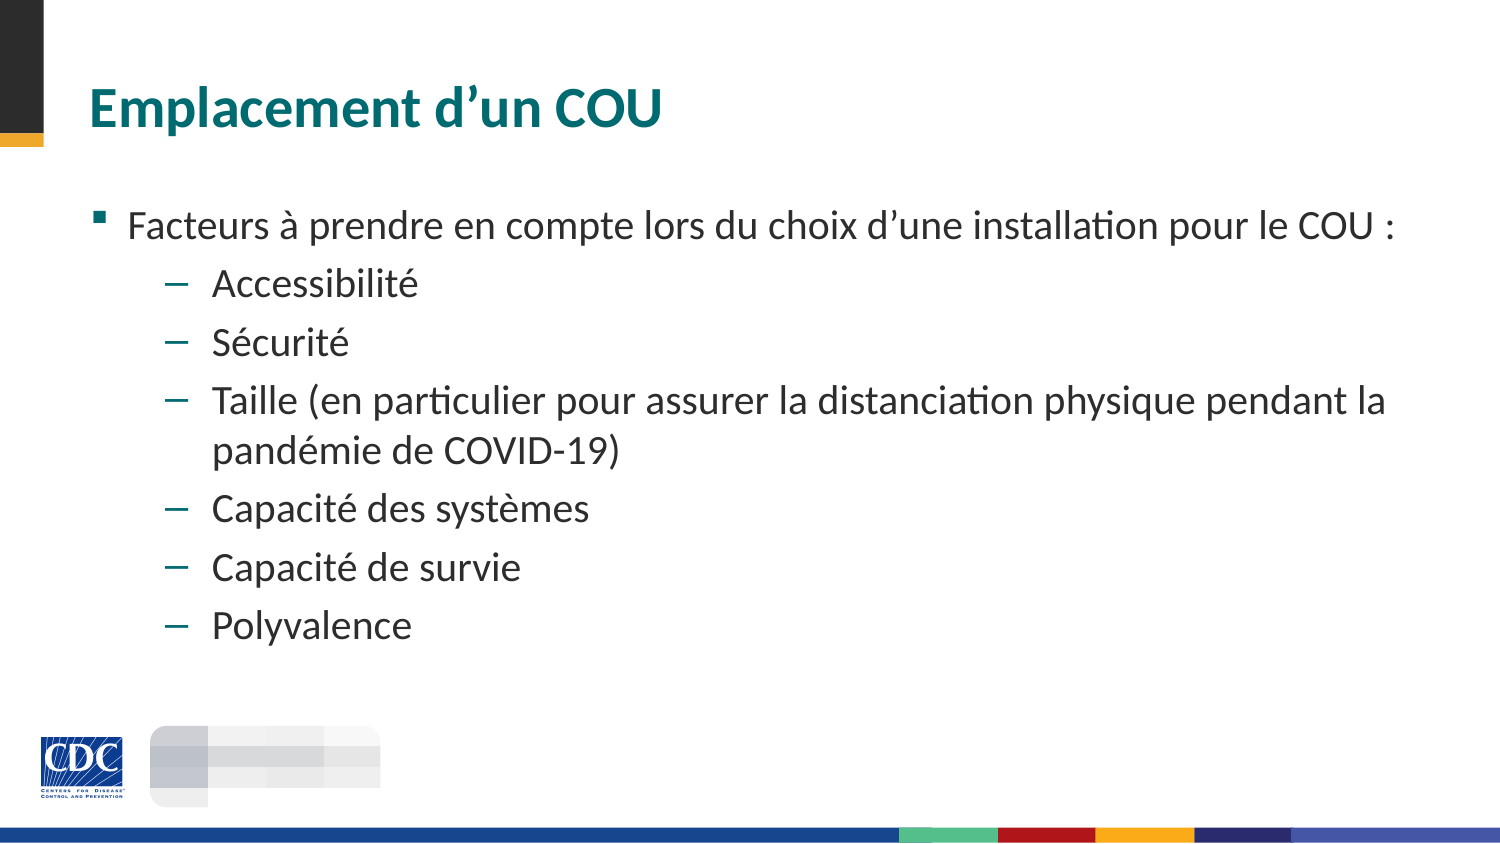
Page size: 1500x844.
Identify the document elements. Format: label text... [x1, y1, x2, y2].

title Emplacement d’un COU [75, 33, 1425, 147]
picture [41, 737, 125, 798]
list Facteurs à prendre en compte lors du choix d’une installation pour le COU : Accessibilité Sécurité Taille (en particulier pour assurer la distanciation physique pendant la pandémie de COVID-19) Capacité des systèmes Capacité de survie Polyvalence [75, 190, 1414, 739]
